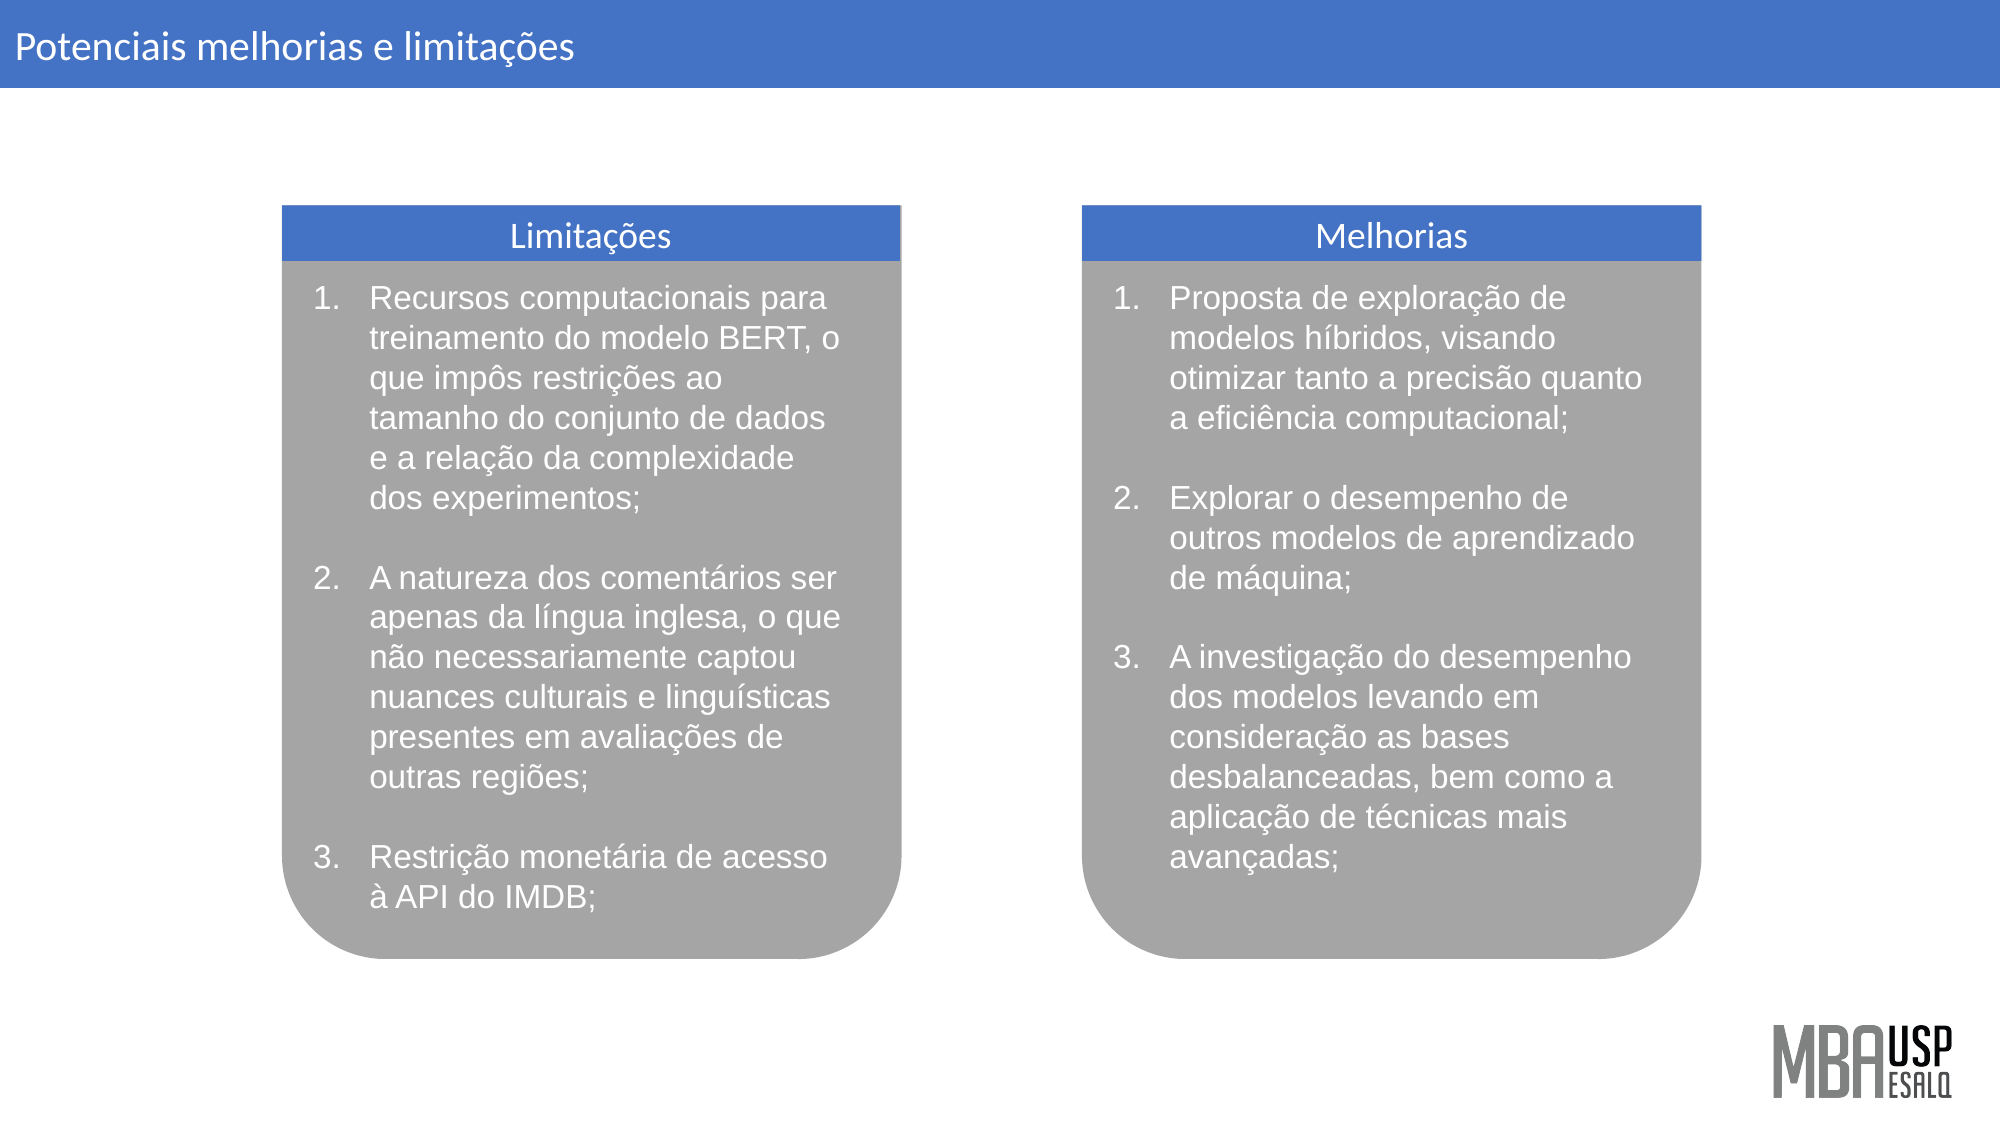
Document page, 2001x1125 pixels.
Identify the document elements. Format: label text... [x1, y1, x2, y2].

text_box Recursos computacionais para treinamento do modelo BERT, o que impôs restrições ao tamanho do conjunto de dados e a relação da complexidade dos experimentos; A natureza dos comentários ser apenas da língua inglesa, o que não necessariamente captou nuances culturais e linguísticas presentes em avaliações de outras regiões; Restrição monetária de acesso à API do IMDB; [298, 268, 864, 923]
text_box [1080, 204, 1703, 961]
text_box Potenciais melhorias e limitações [0, 0, 2000, 89]
text_box [280, 204, 903, 961]
text_box Proposta de exploração de modelos híbridos, visando otimizar tanto a precisão quanto a eficiência computacional; Explorar o desempenho de outros modelos de aprendizado de máquina; A investigação do desempenho dos modelos levando em consideração as bases desbalanceadas, bem como a aplicação de técnicas mais avançadas; [1098, 268, 1681, 883]
text_box Limitações [281, 204, 901, 262]
picture [1765, 1021, 1960, 1102]
text_box Melhorias [1081, 204, 1703, 262]
